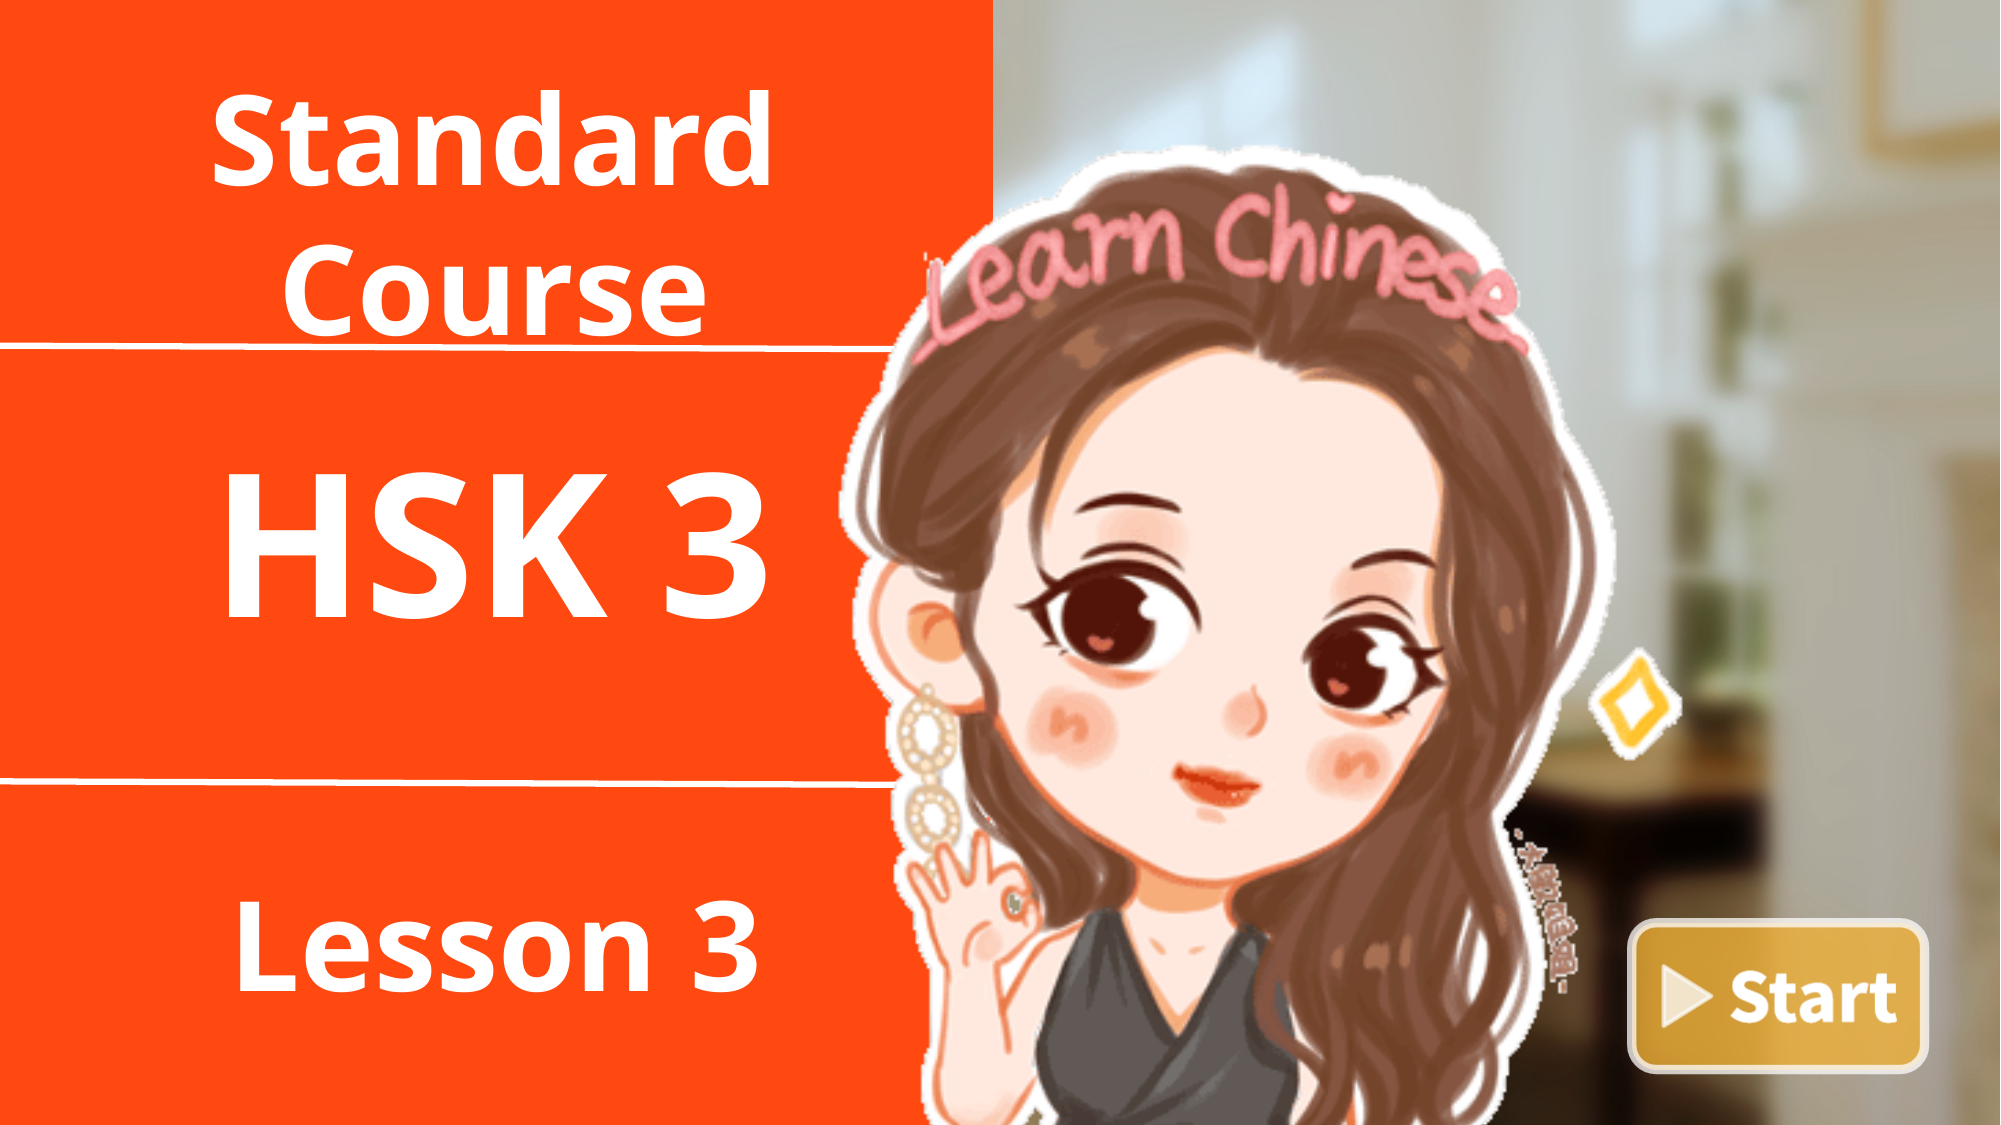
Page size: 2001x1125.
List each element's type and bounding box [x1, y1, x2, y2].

text_box [0, 0, 2000, 1125]
